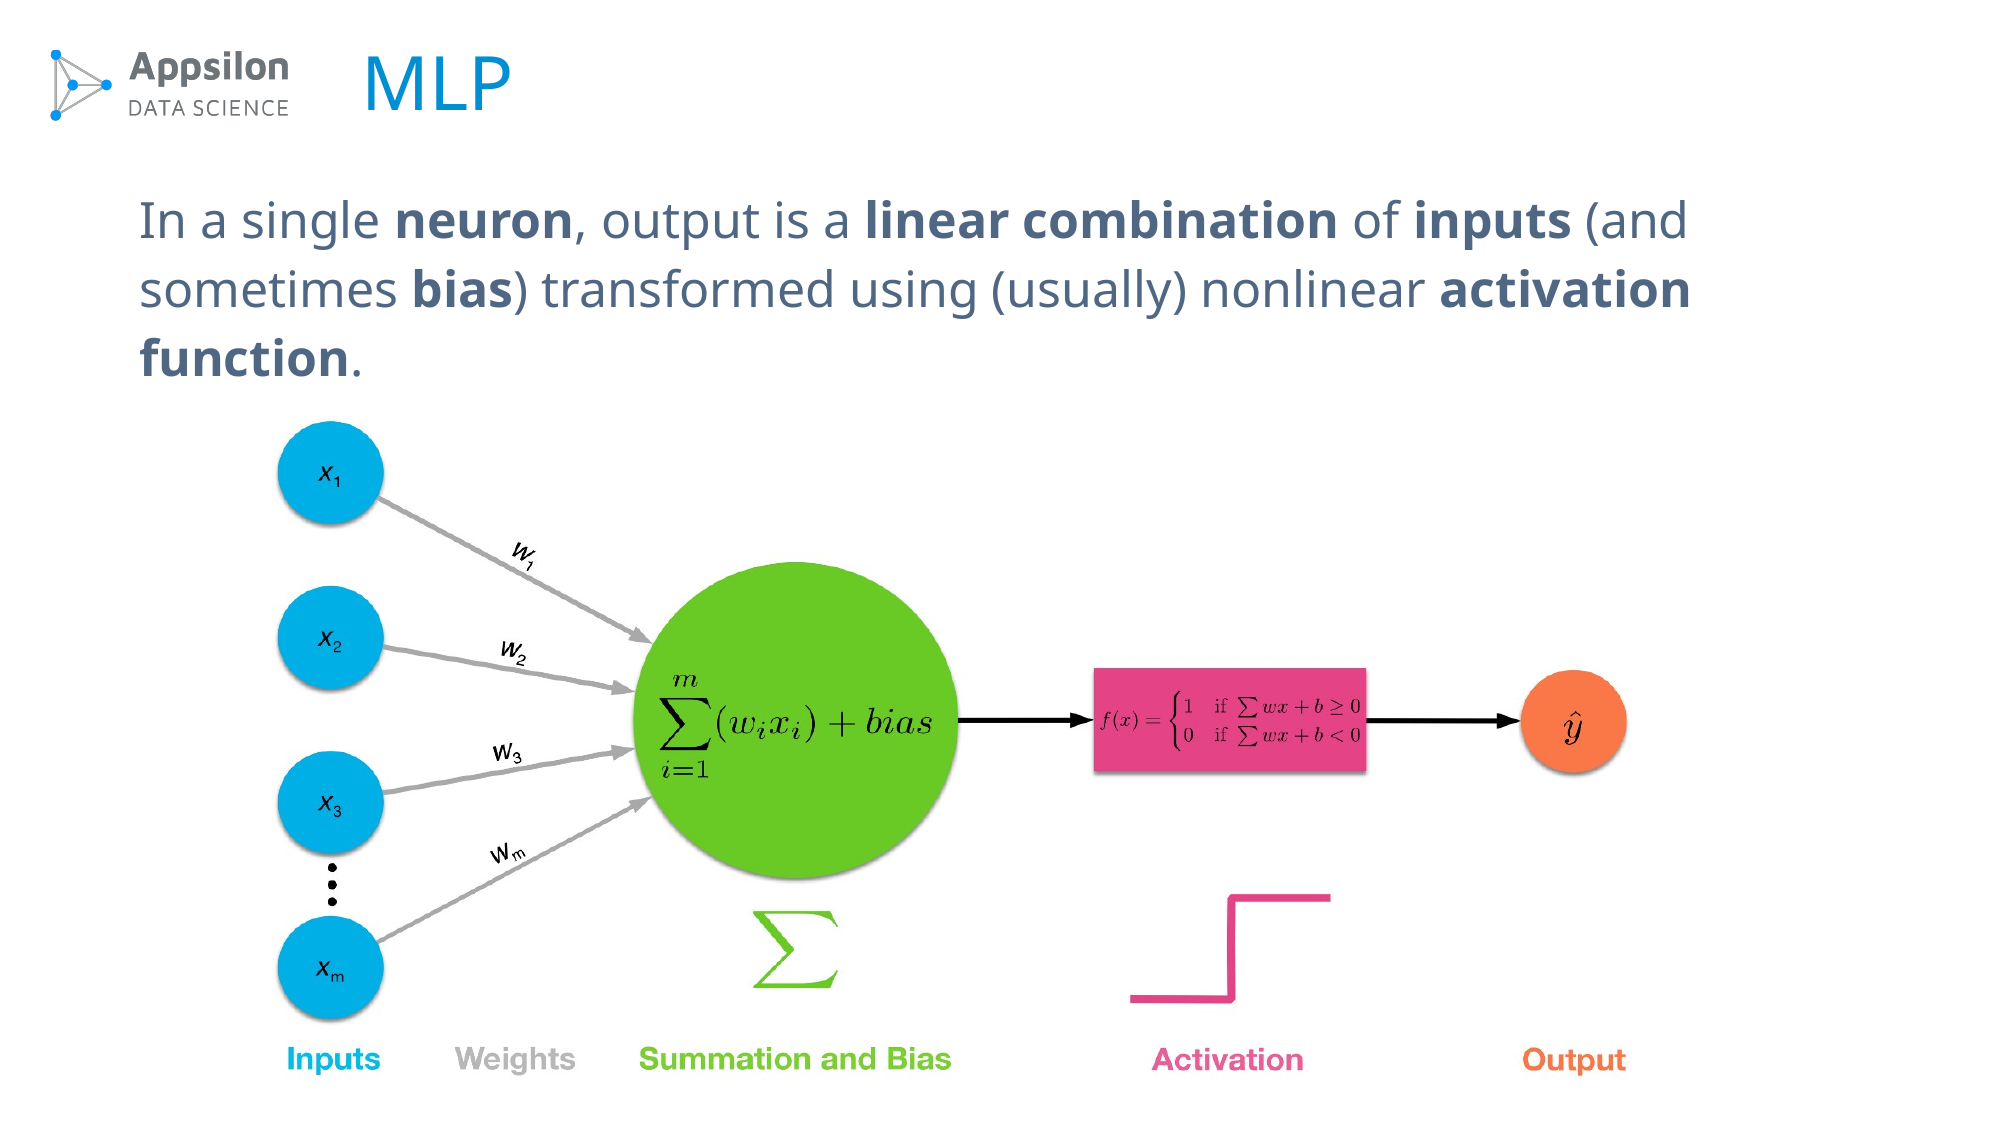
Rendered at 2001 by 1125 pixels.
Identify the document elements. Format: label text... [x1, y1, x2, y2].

picture [49, 50, 288, 122]
picture [272, 419, 1632, 1080]
text_box In a single neuron, output is a linear combination of inputs (and sometimes bias) transformed using (usually) nonlinear activation function. [124, 164, 1854, 331]
text_box MLP [346, 7, 1632, 164]
